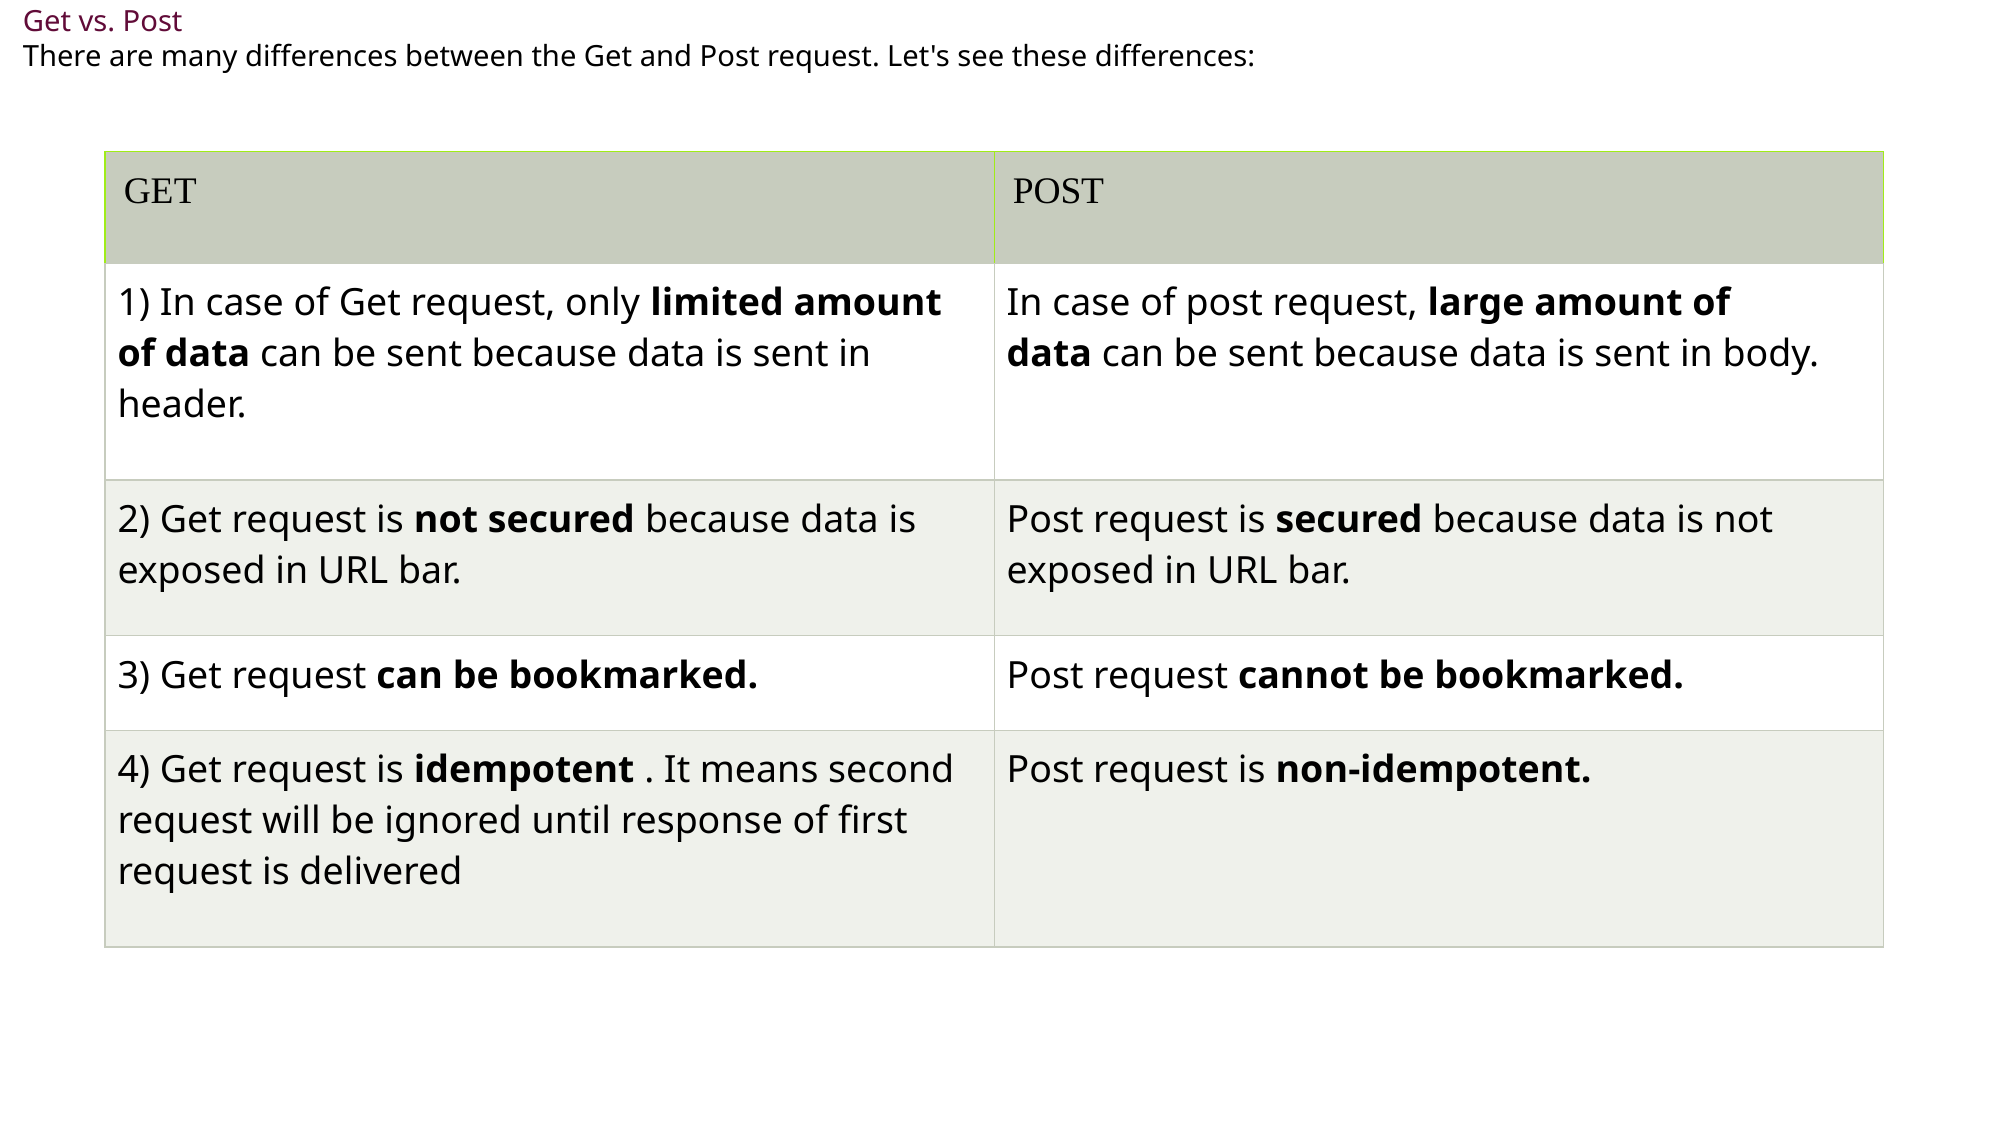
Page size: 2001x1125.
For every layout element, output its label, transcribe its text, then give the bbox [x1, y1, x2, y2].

table_header GET [106, 152, 994, 263]
table_cell 3) Get request can be bookmarked. [106, 636, 994, 730]
table_cell 1) In case of Get request, only limited amount of data can be sent because data is sent in header. [106, 264, 994, 479]
table_header POST [995, 152, 1883, 263]
text_box Get vs. Post There are many differences between the Get and Post request. Let's see these differences: [7, 0, 2000, 80]
table_cell Post request cannot be bookmarked. [995, 636, 1883, 730]
table_cell 2) Get request is not secured because data is exposed in URL bar. [106, 481, 994, 635]
table_cell Post request is secured because data is not exposed in URL bar. [995, 481, 1883, 635]
table_cell In case of post request, large amount of data can be sent because data is sent in body. [995, 264, 1883, 479]
table_cell Post request is non-idempotent. [995, 731, 1883, 946]
table_cell 4) Get request is idempotent . It means second request will be ignored until response of first request is delivered [106, 731, 994, 946]
